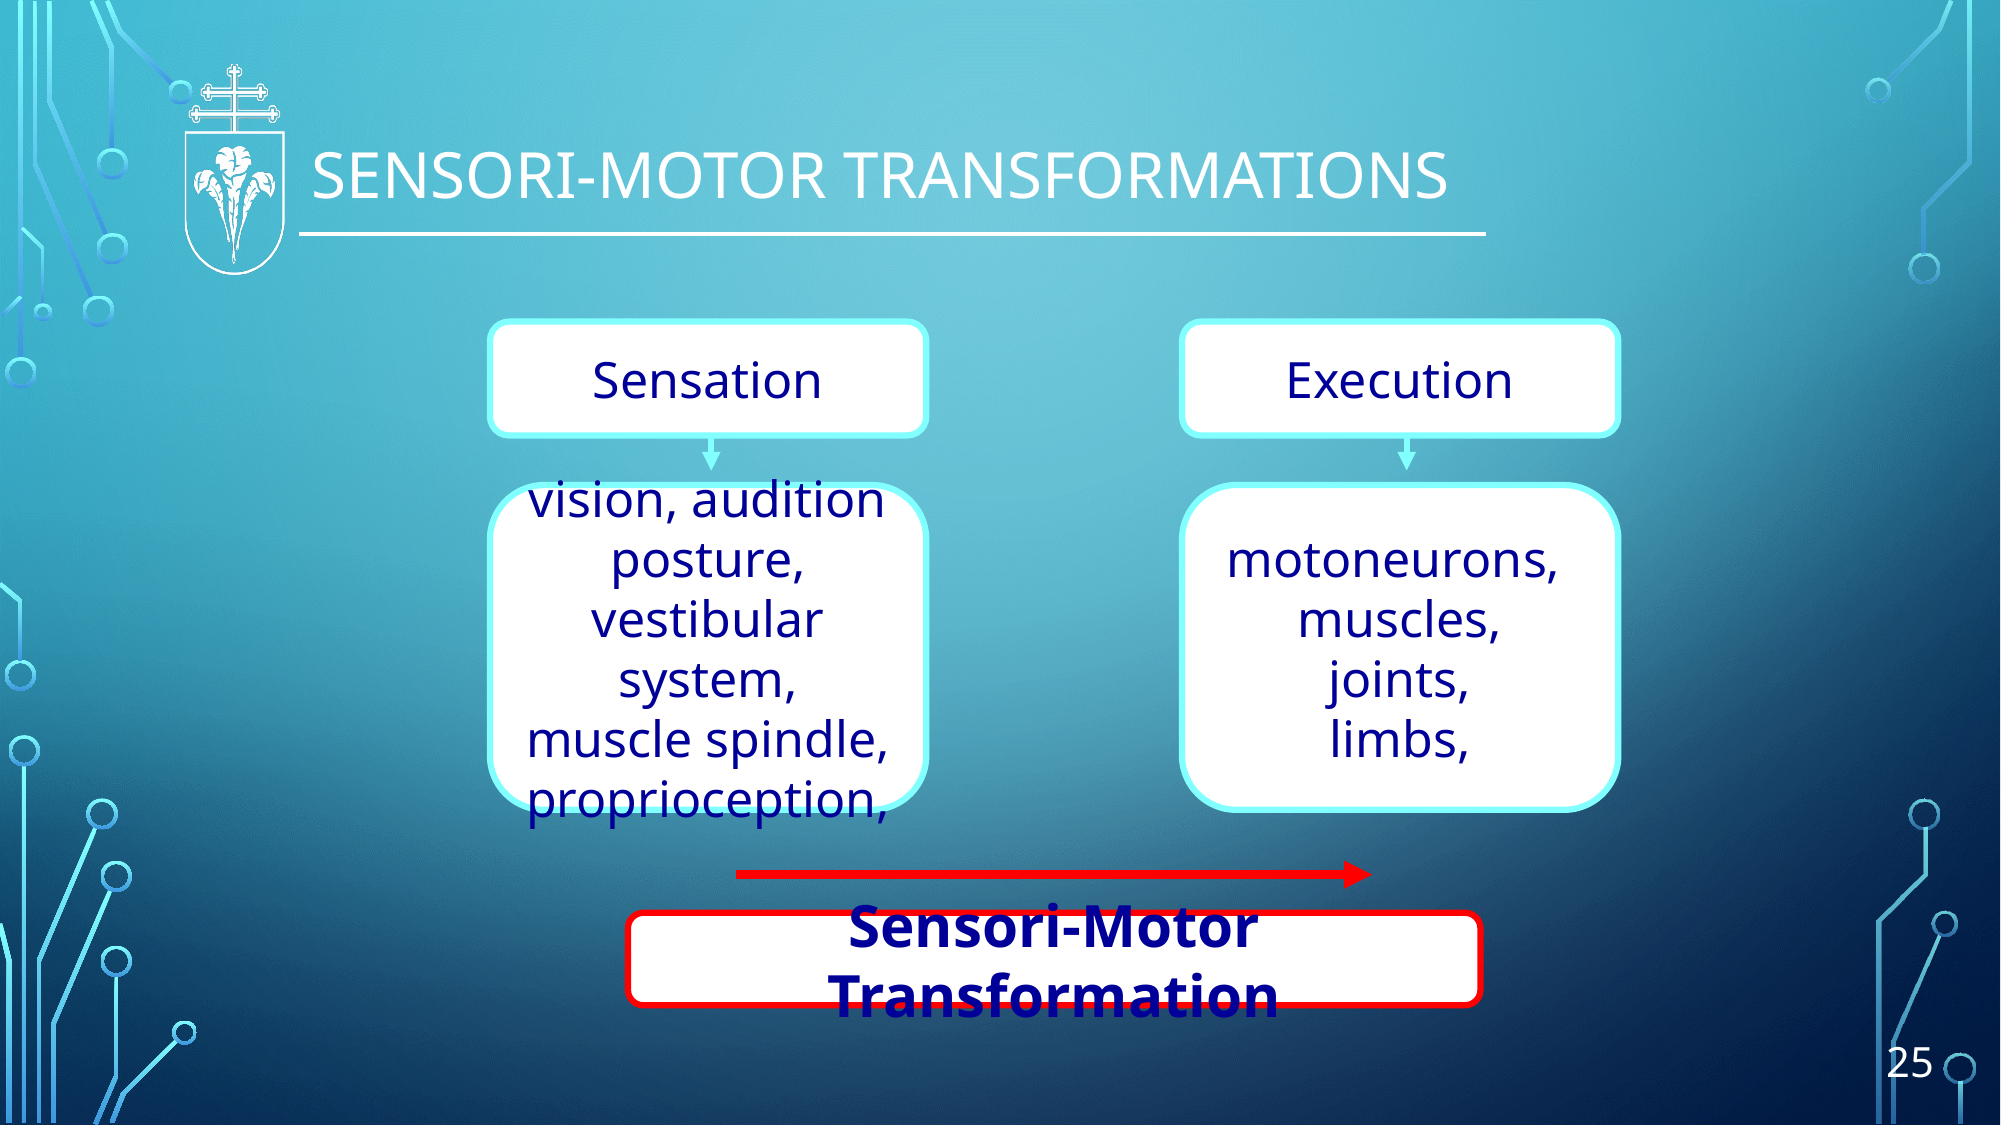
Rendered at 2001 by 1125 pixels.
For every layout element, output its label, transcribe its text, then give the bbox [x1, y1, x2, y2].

text_box Execution [1180, 320, 1620, 437]
text_box Sensation [488, 320, 928, 437]
text_box vision, audition posture, vestibular system, muscle spindle, proprioception, [488, 483, 928, 812]
text_box motoneurons, muscles, joints, limbs, [1180, 483, 1620, 812]
slide_number 25 [1822, 1034, 1950, 1095]
picture [184, 63, 297, 276]
text_box [736, 868, 1373, 881]
title Sensori-motor transformations [297, 135, 1922, 221]
text_box Sensori-Motor Transformation [626, 911, 1482, 1007]
